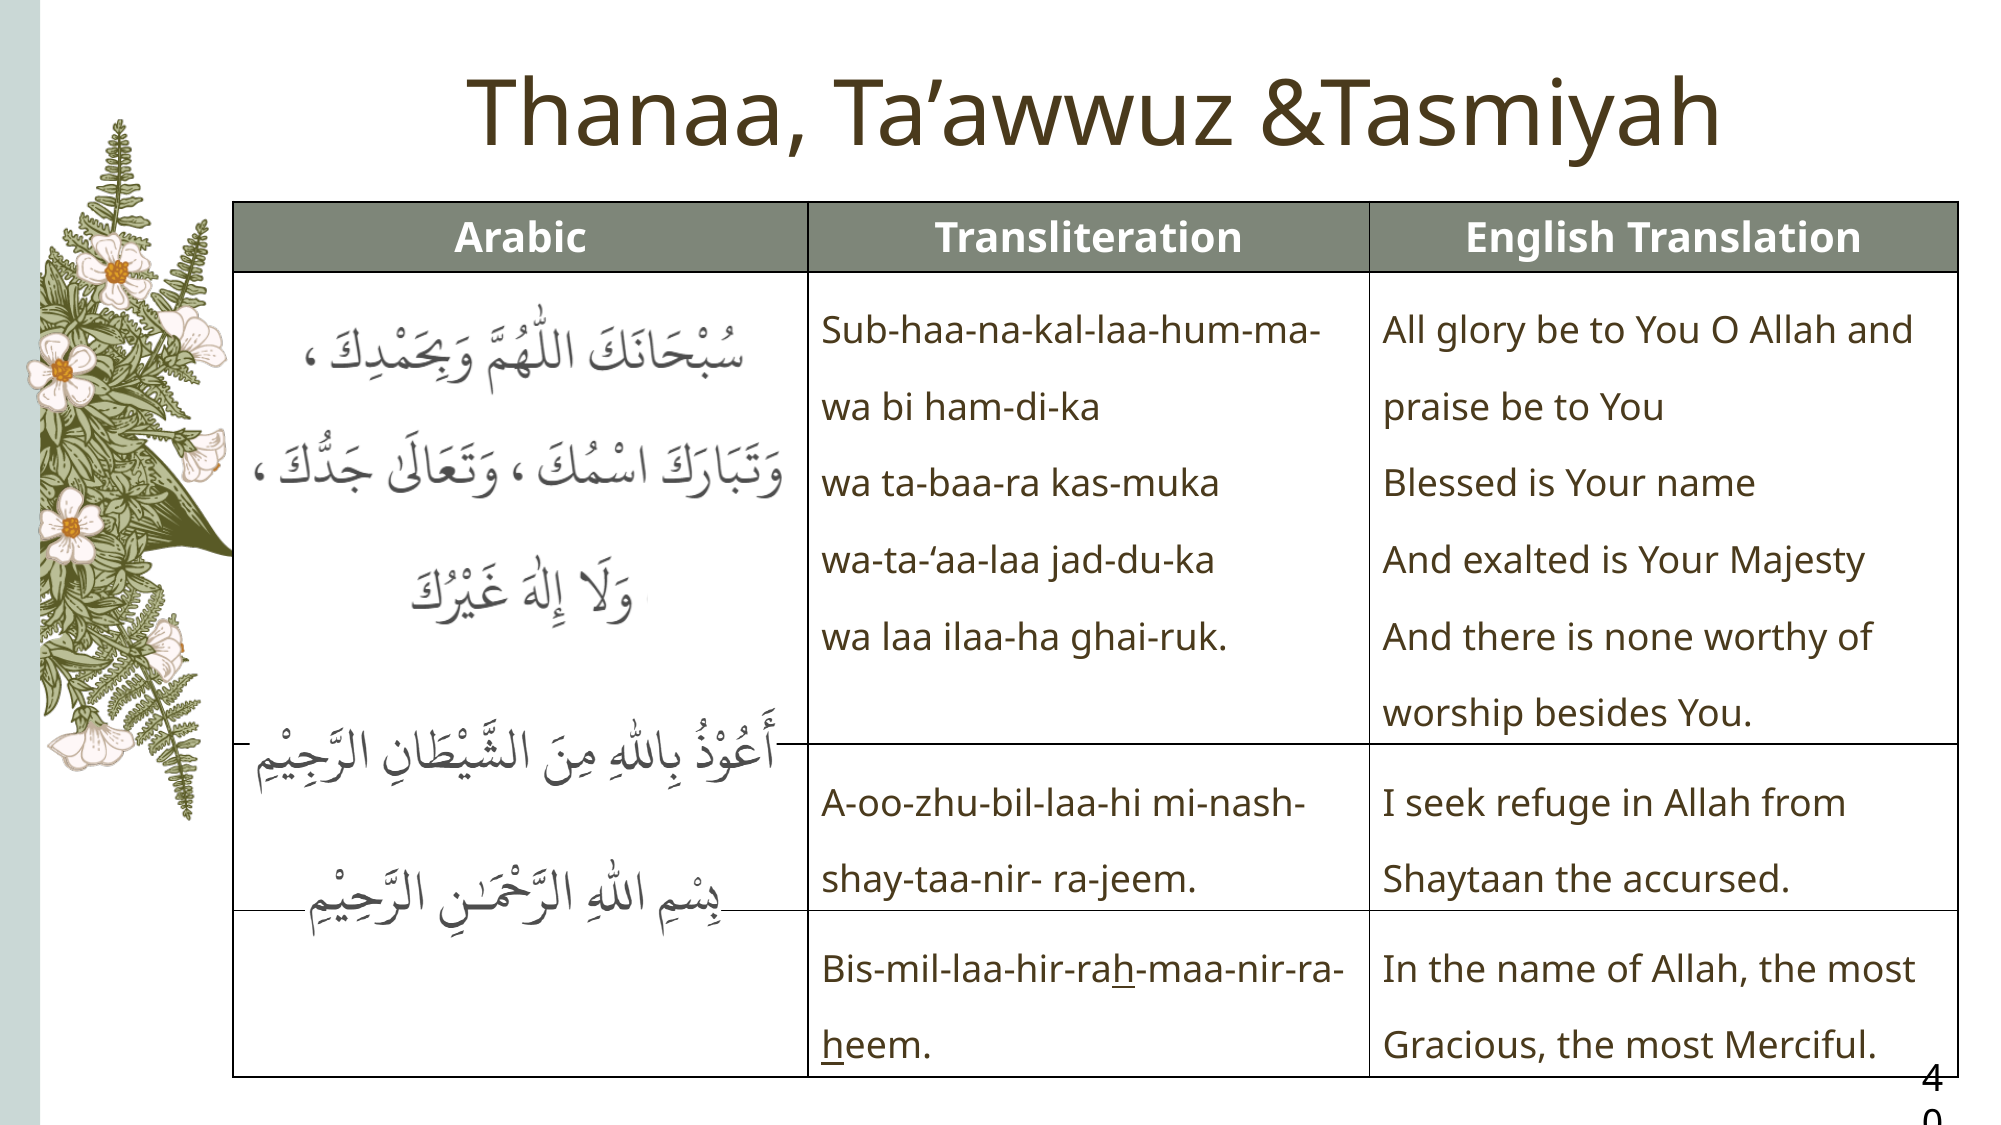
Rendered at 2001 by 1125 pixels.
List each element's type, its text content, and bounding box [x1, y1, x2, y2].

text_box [249, 284, 796, 673]
table_header English Translation [1370, 221, 1957, 271]
table_cell Sub-haa-na-kal-laa-hum-ma-wa bi ham-di-ka wa ta-baa-ra kas-muka wa-ta-‘aa-laa jad-du-ka wa laa ilaa-ha ghai-ruk. [809, 273, 1369, 743]
text_box Thanaa, Ta’awwuz &Tasmiyah [233, 3, 1959, 221]
text_box 40 [1907, 1046, 1977, 1125]
table_cell Bis-mil-laa-hir-rah-maa-nir-ra-heem. [809, 911, 1369, 1076]
table_cell [234, 273, 807, 743]
picture [18, 109, 232, 831]
table_cell [234, 911, 807, 1076]
table_header Arabic [234, 263, 807, 271]
table_cell In the name of Allah, the most Gracious, the most Merciful. [1370, 911, 1957, 1076]
table_cell A-oo-zhu-bil-laa-hi mi-nash-shay-taa-nir- ra-jeem. [809, 745, 1369, 910]
picture [305, 830, 722, 948]
picture [249, 680, 777, 816]
table_header Transliteration [809, 263, 1369, 271]
table_cell All glory be to You O Allah and praise be to You Blessed is Your name And exalted is Your Majesty And there is none worthy of worship besides You. [1370, 273, 1957, 743]
text_box [137, 45, 1863, 263]
table_cell I seek refuge in Allah from Shaytaan the accursed. [1370, 745, 1957, 910]
table_cell [234, 745, 807, 910]
